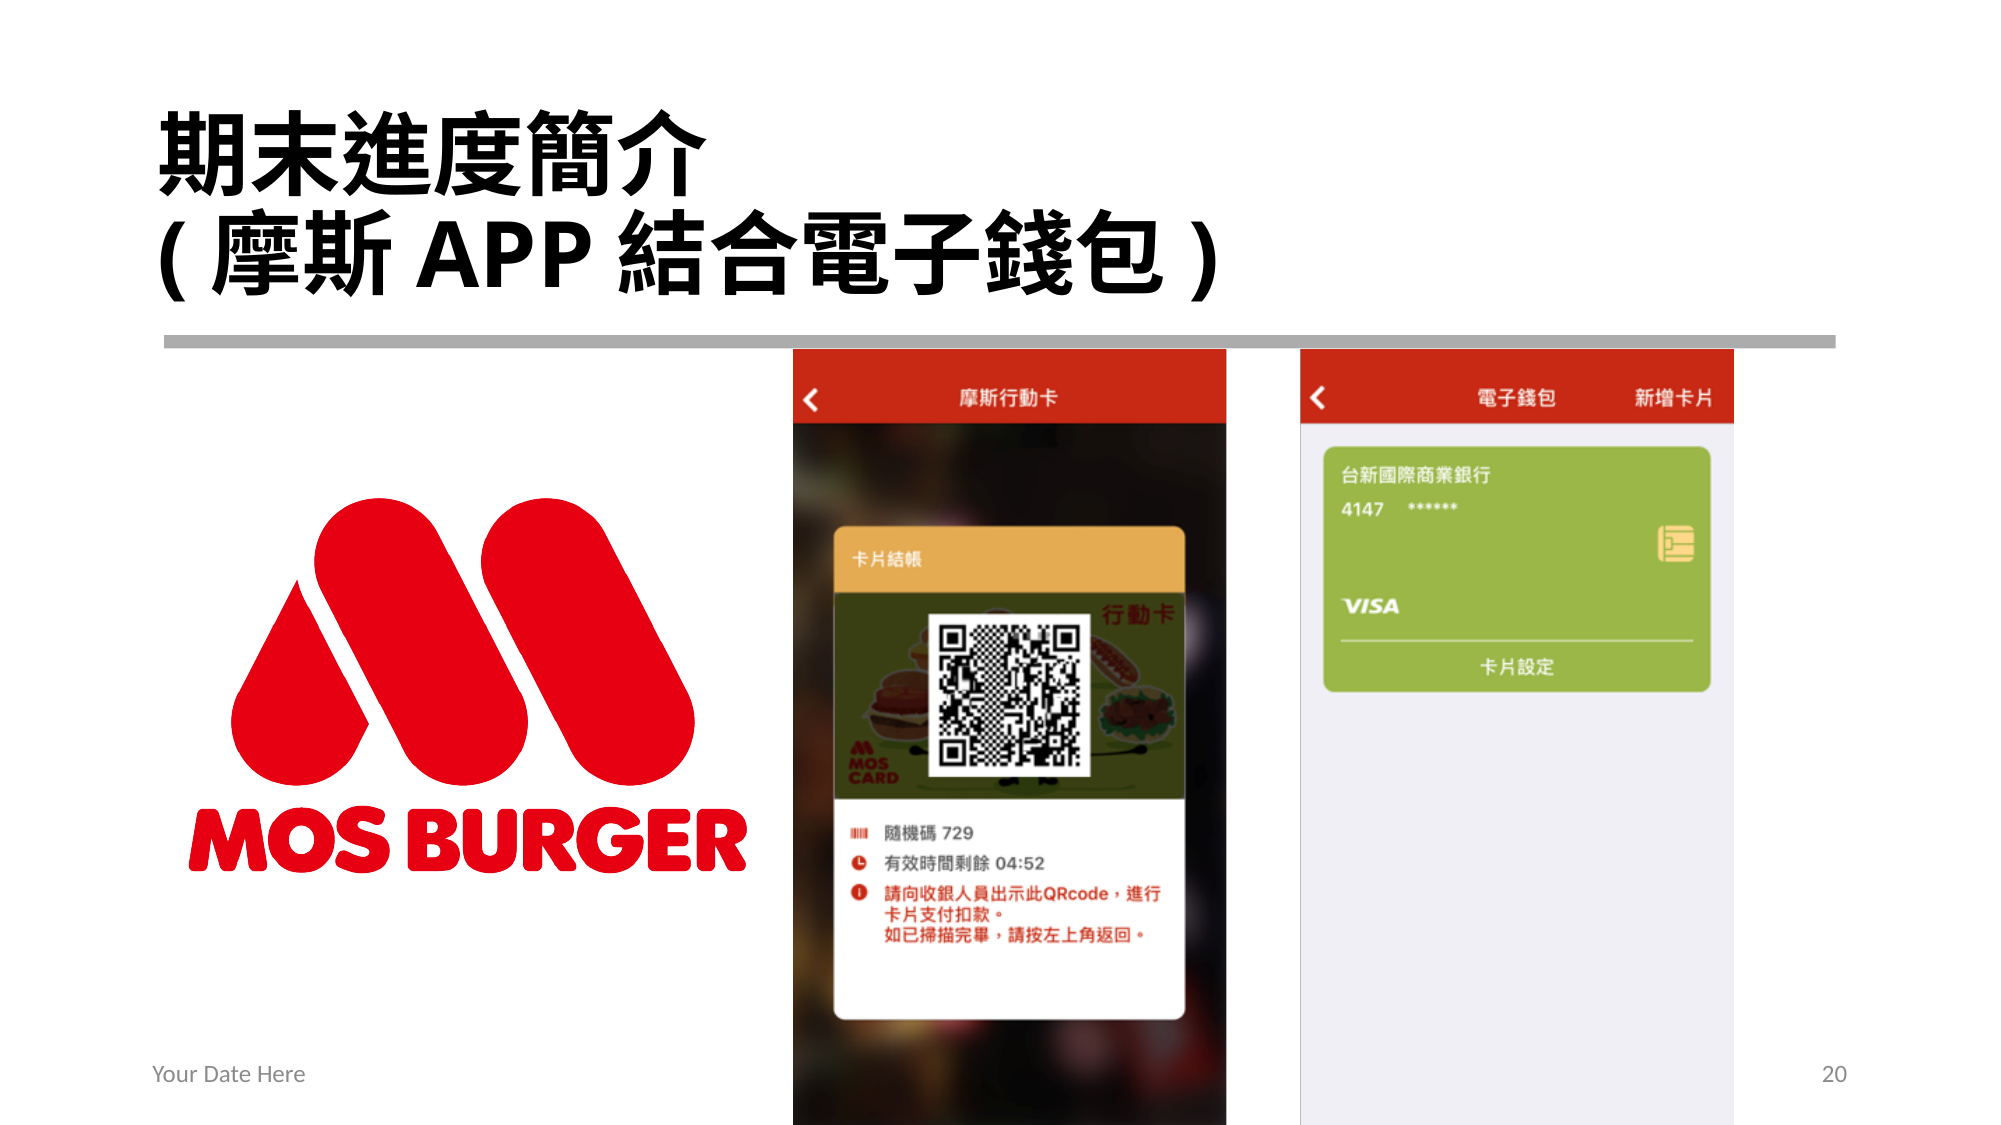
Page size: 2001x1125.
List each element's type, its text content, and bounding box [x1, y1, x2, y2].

picture [793, 349, 1734, 1125]
slide_number 20 [1734, 1042, 1863, 1103]
slide_number Your Date Here [137, 1042, 588, 1103]
text_box [163, 334, 1837, 349]
picture [168, 389, 767, 982]
title 期末進度簡介 (摩斯APP結合電子錢包) [142, 99, 1858, 317]
